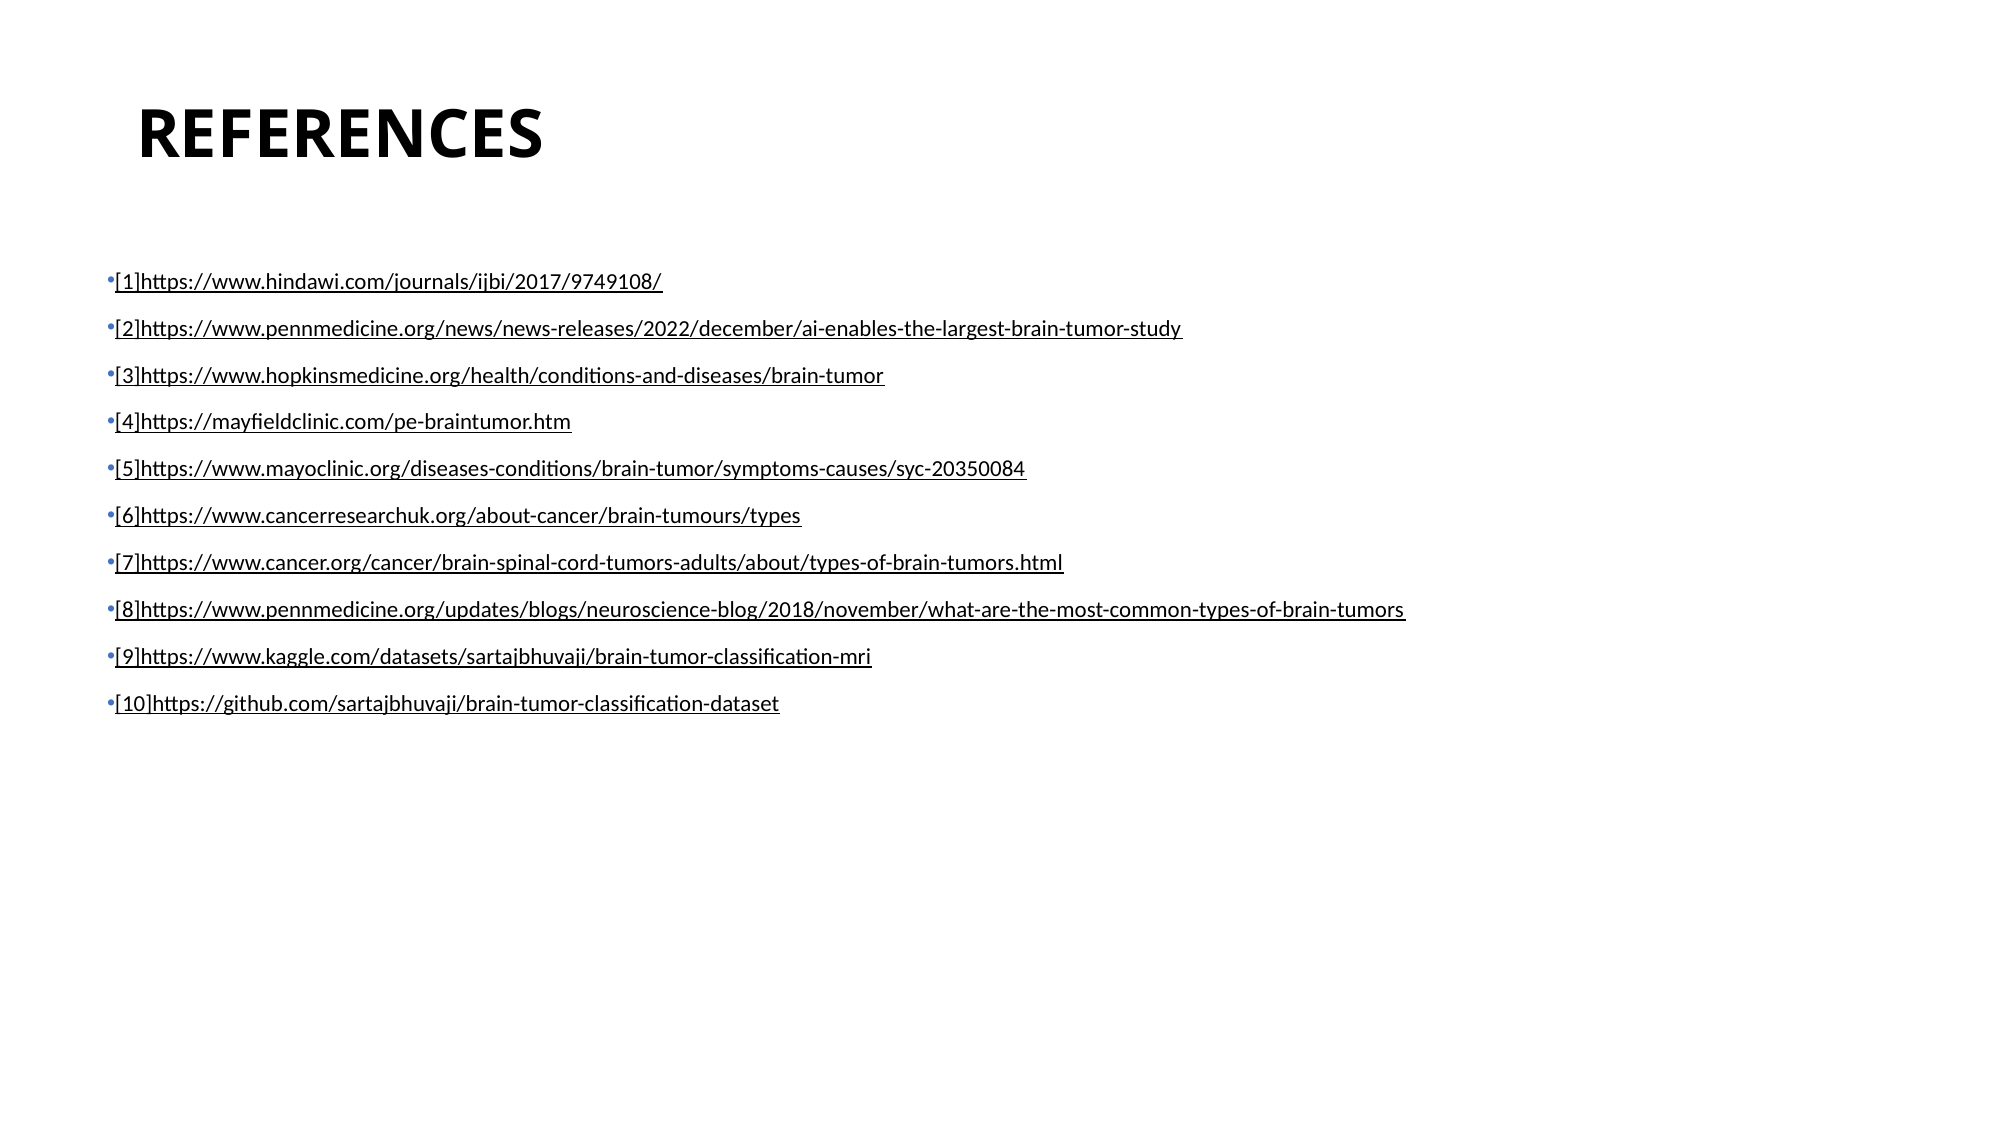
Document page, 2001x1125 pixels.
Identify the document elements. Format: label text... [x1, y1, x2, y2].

text_box References [121, 0, 708, 137]
text_box [1]https://www.hindawi.com/journals/ijbi/2017/9749108/ [2]https://www.pennmedicine.org/news/news-releases/2022/december/ai-enables-the-largest-brain-tumor-study [3]https://www.hopkinsmedicine.org/health/conditions-and-diseases/brain-tumor [4]https://mayfieldclinic.com/pe-braintumor.htm [5]https://www.mayoclinic.org/diseases-conditions/brain-tumor/symptoms-causes/syc-20350084 [6]https://www.cancerresearchuk.org/about-cancer/brain-tumours/types [7]https://www.cancer.org/cancer/brain-spinal-cord-tumors-adults/about/types-of-brain-tumors.html [8]https://www.pennmedicine.org/updates/blogs/neuroscience-blog/2018/november/what-are-the-most-common-types-of-brain-tumors [9]https://www.kaggle.com/datasets/sartajbhuvaji/brain-tumor-classification-mri [10]https://github.com/sartajbhuvaji/brain-tumor-classification-dataset [92, 137, 1785, 832]
